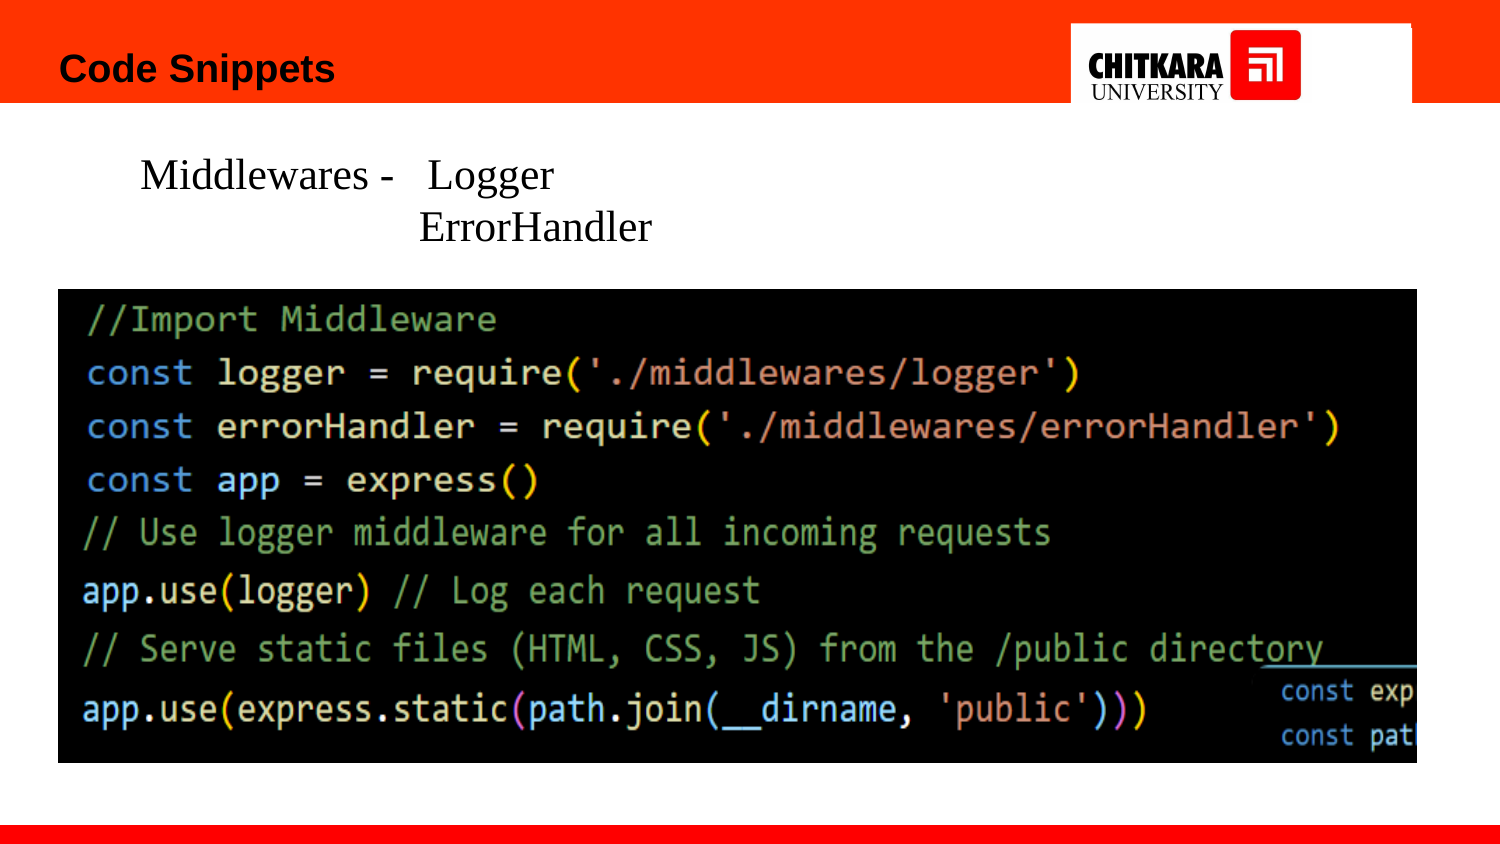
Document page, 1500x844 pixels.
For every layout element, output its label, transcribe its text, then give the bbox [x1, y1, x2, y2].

title Code Snippets [58, 8, 1409, 125]
picture [58, 289, 1417, 764]
list Middlewares - Logger ErrorHandler [44, 145, 1395, 635]
